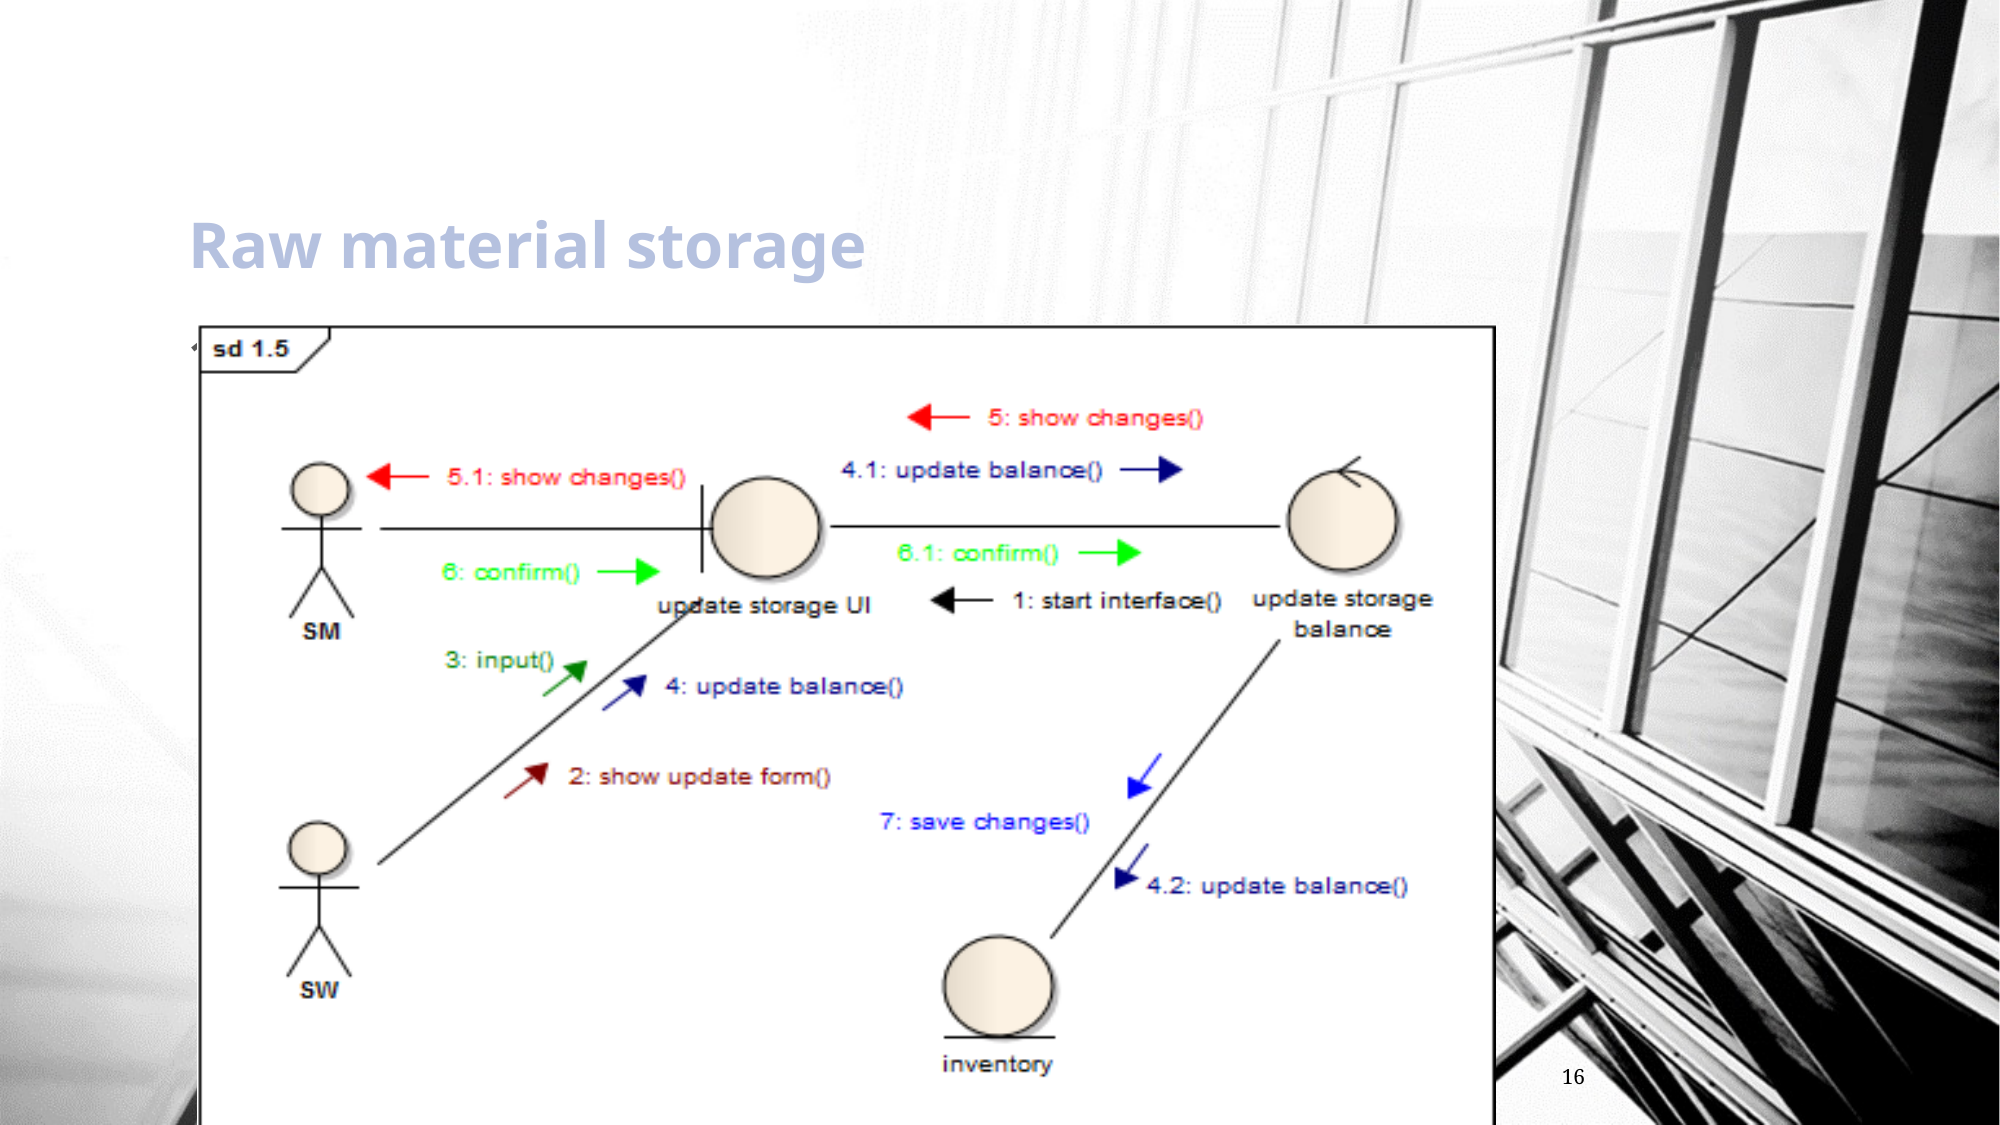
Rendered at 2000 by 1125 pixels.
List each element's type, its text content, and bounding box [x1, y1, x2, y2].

slide_number 16 [1496, 1055, 1600, 1100]
text_box [1496, 387, 1622, 1075]
text_box [159, 262, 1585, 950]
picture [0, 0, 2000, 1125]
text_box Raw material storage 1.5 Update Storage Balance [173, 212, 1599, 324]
text_box [1496, 324, 1625, 1013]
